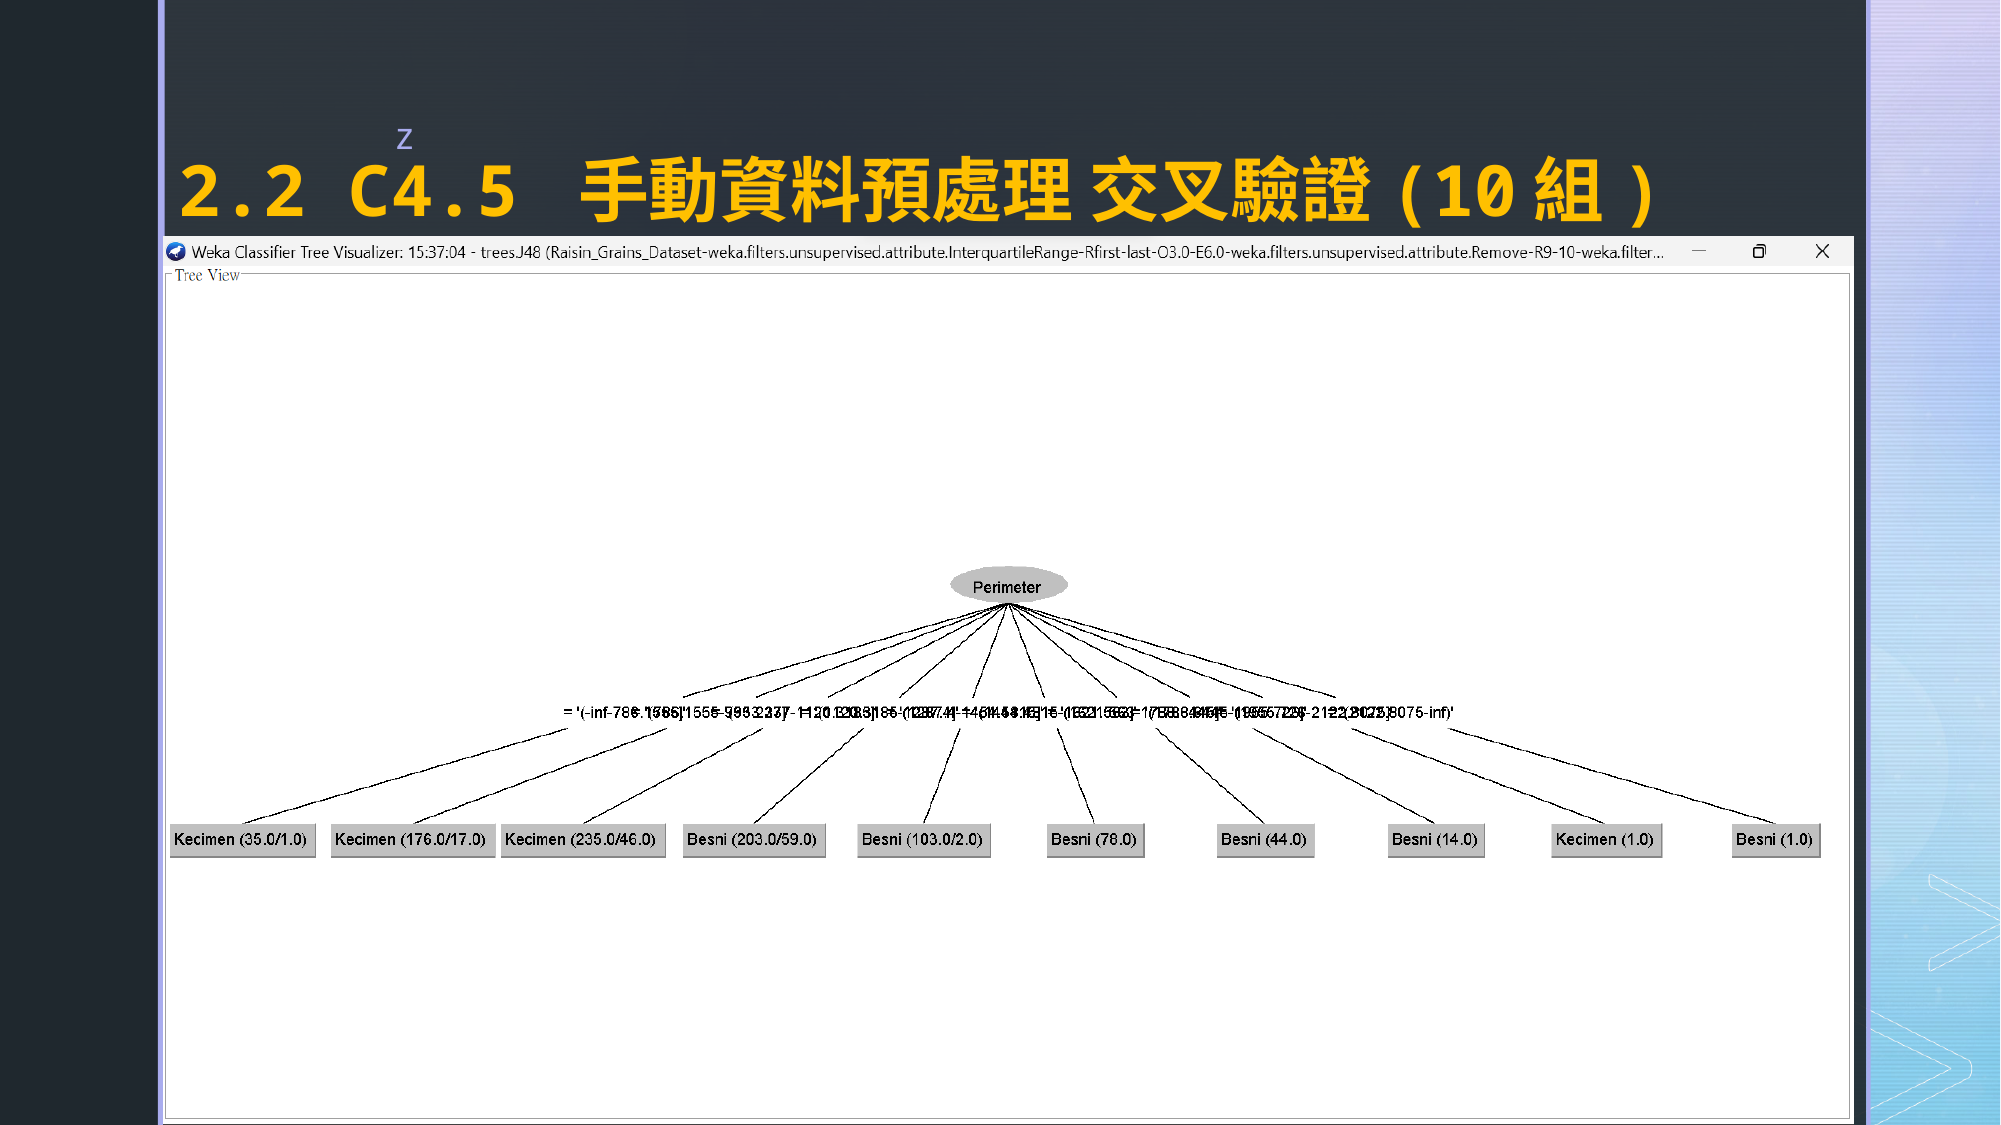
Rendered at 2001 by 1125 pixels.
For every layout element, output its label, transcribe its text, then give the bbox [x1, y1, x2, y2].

title 2.2 C4.5 手動資料預處理 交叉驗證(10組) [163, 148, 1692, 236]
picture [1871, 0, 2001, 1125]
picture [163, 236, 1854, 1125]
